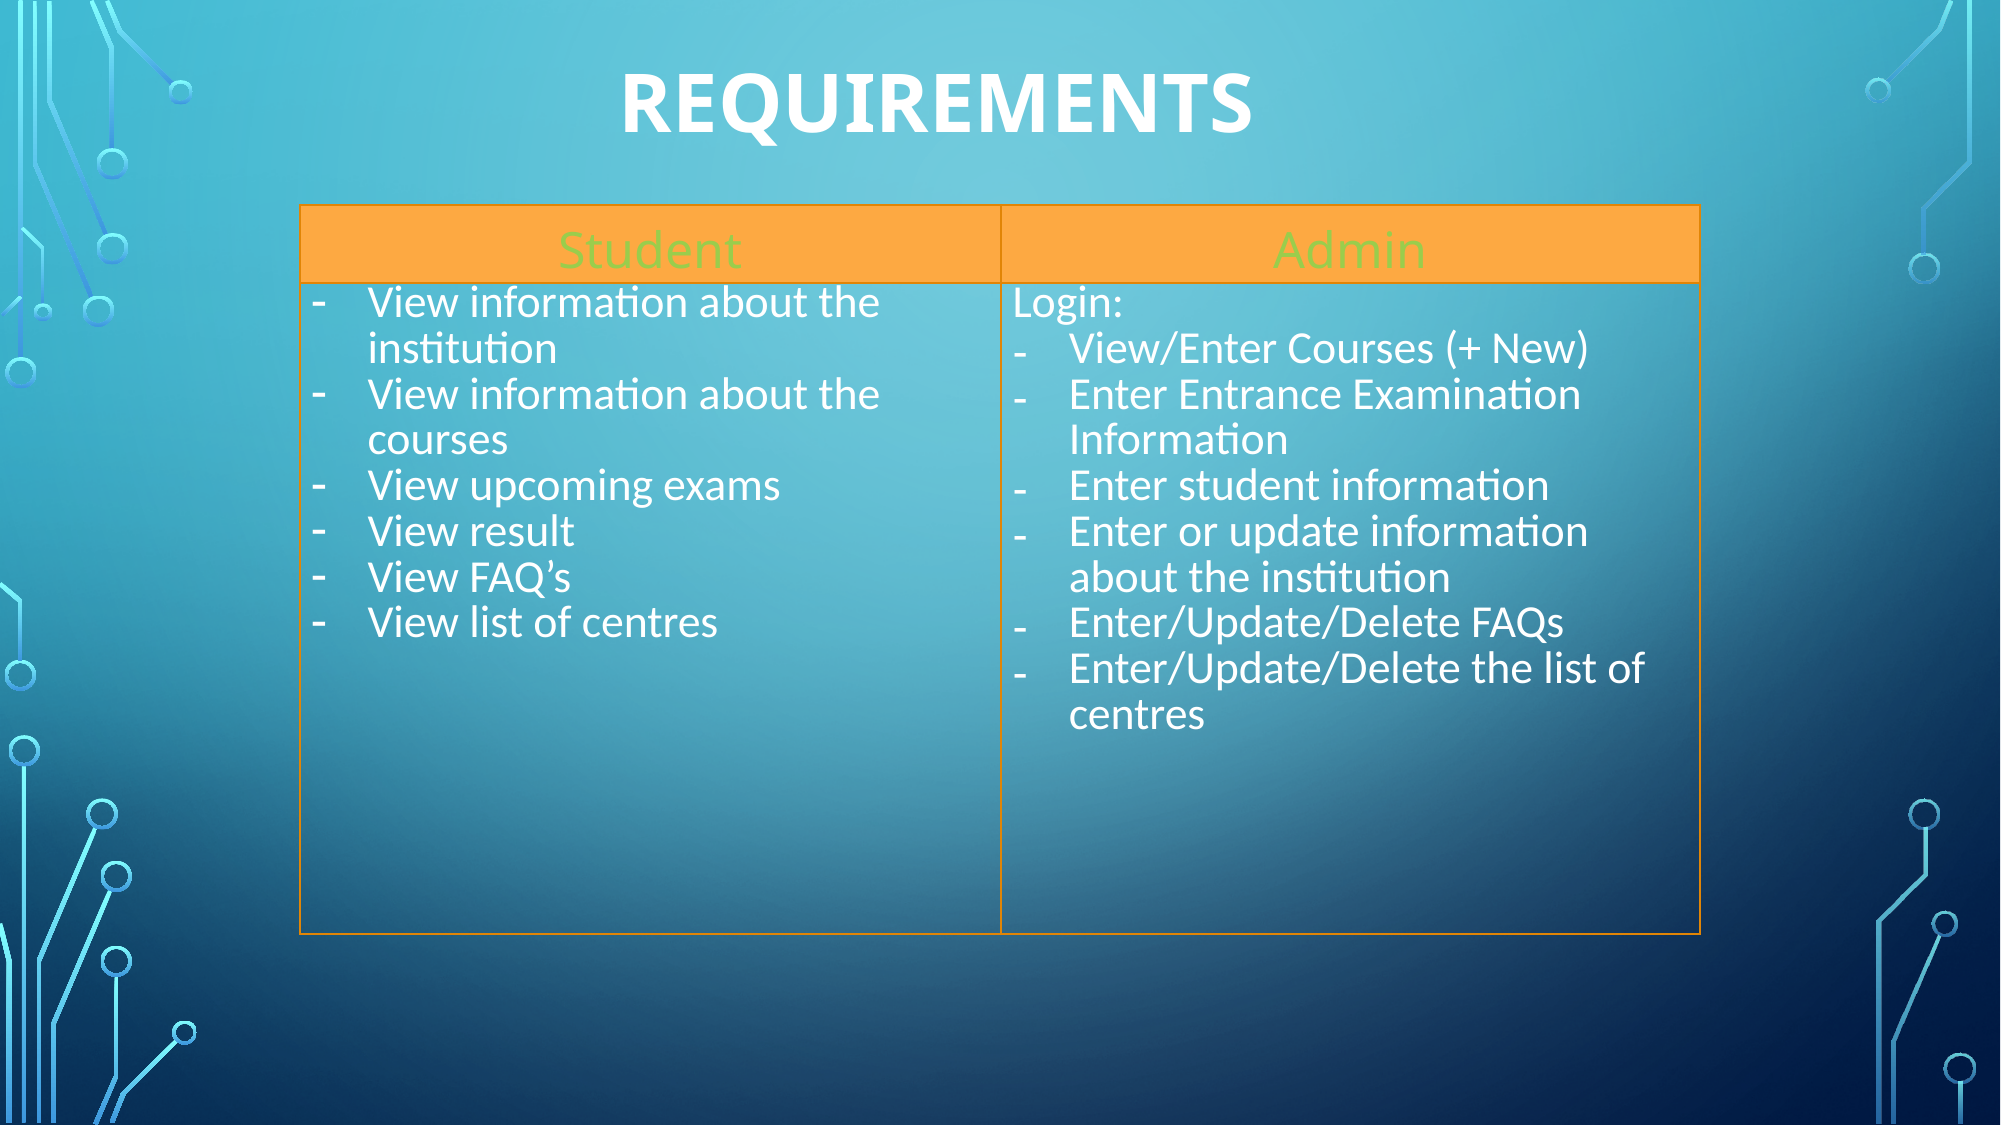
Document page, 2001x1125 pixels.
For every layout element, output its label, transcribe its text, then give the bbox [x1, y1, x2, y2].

title requirements [349, 18, 1525, 187]
table_cell Login: View/Enter Courses (+ New) Enter Entrance Examination Information Enter student information Enter or update information about the institution Enter/Update/Delete FAQs Enter/Update/Delete the list of centres [1002, 284, 1699, 933]
table_header Student [301, 206, 1000, 282]
table_header Admin [1002, 206, 1699, 282]
table_cell View information about the institution View information about the courses View upcoming exams View result View FAQ’s View list of centres [301, 284, 1000, 933]
